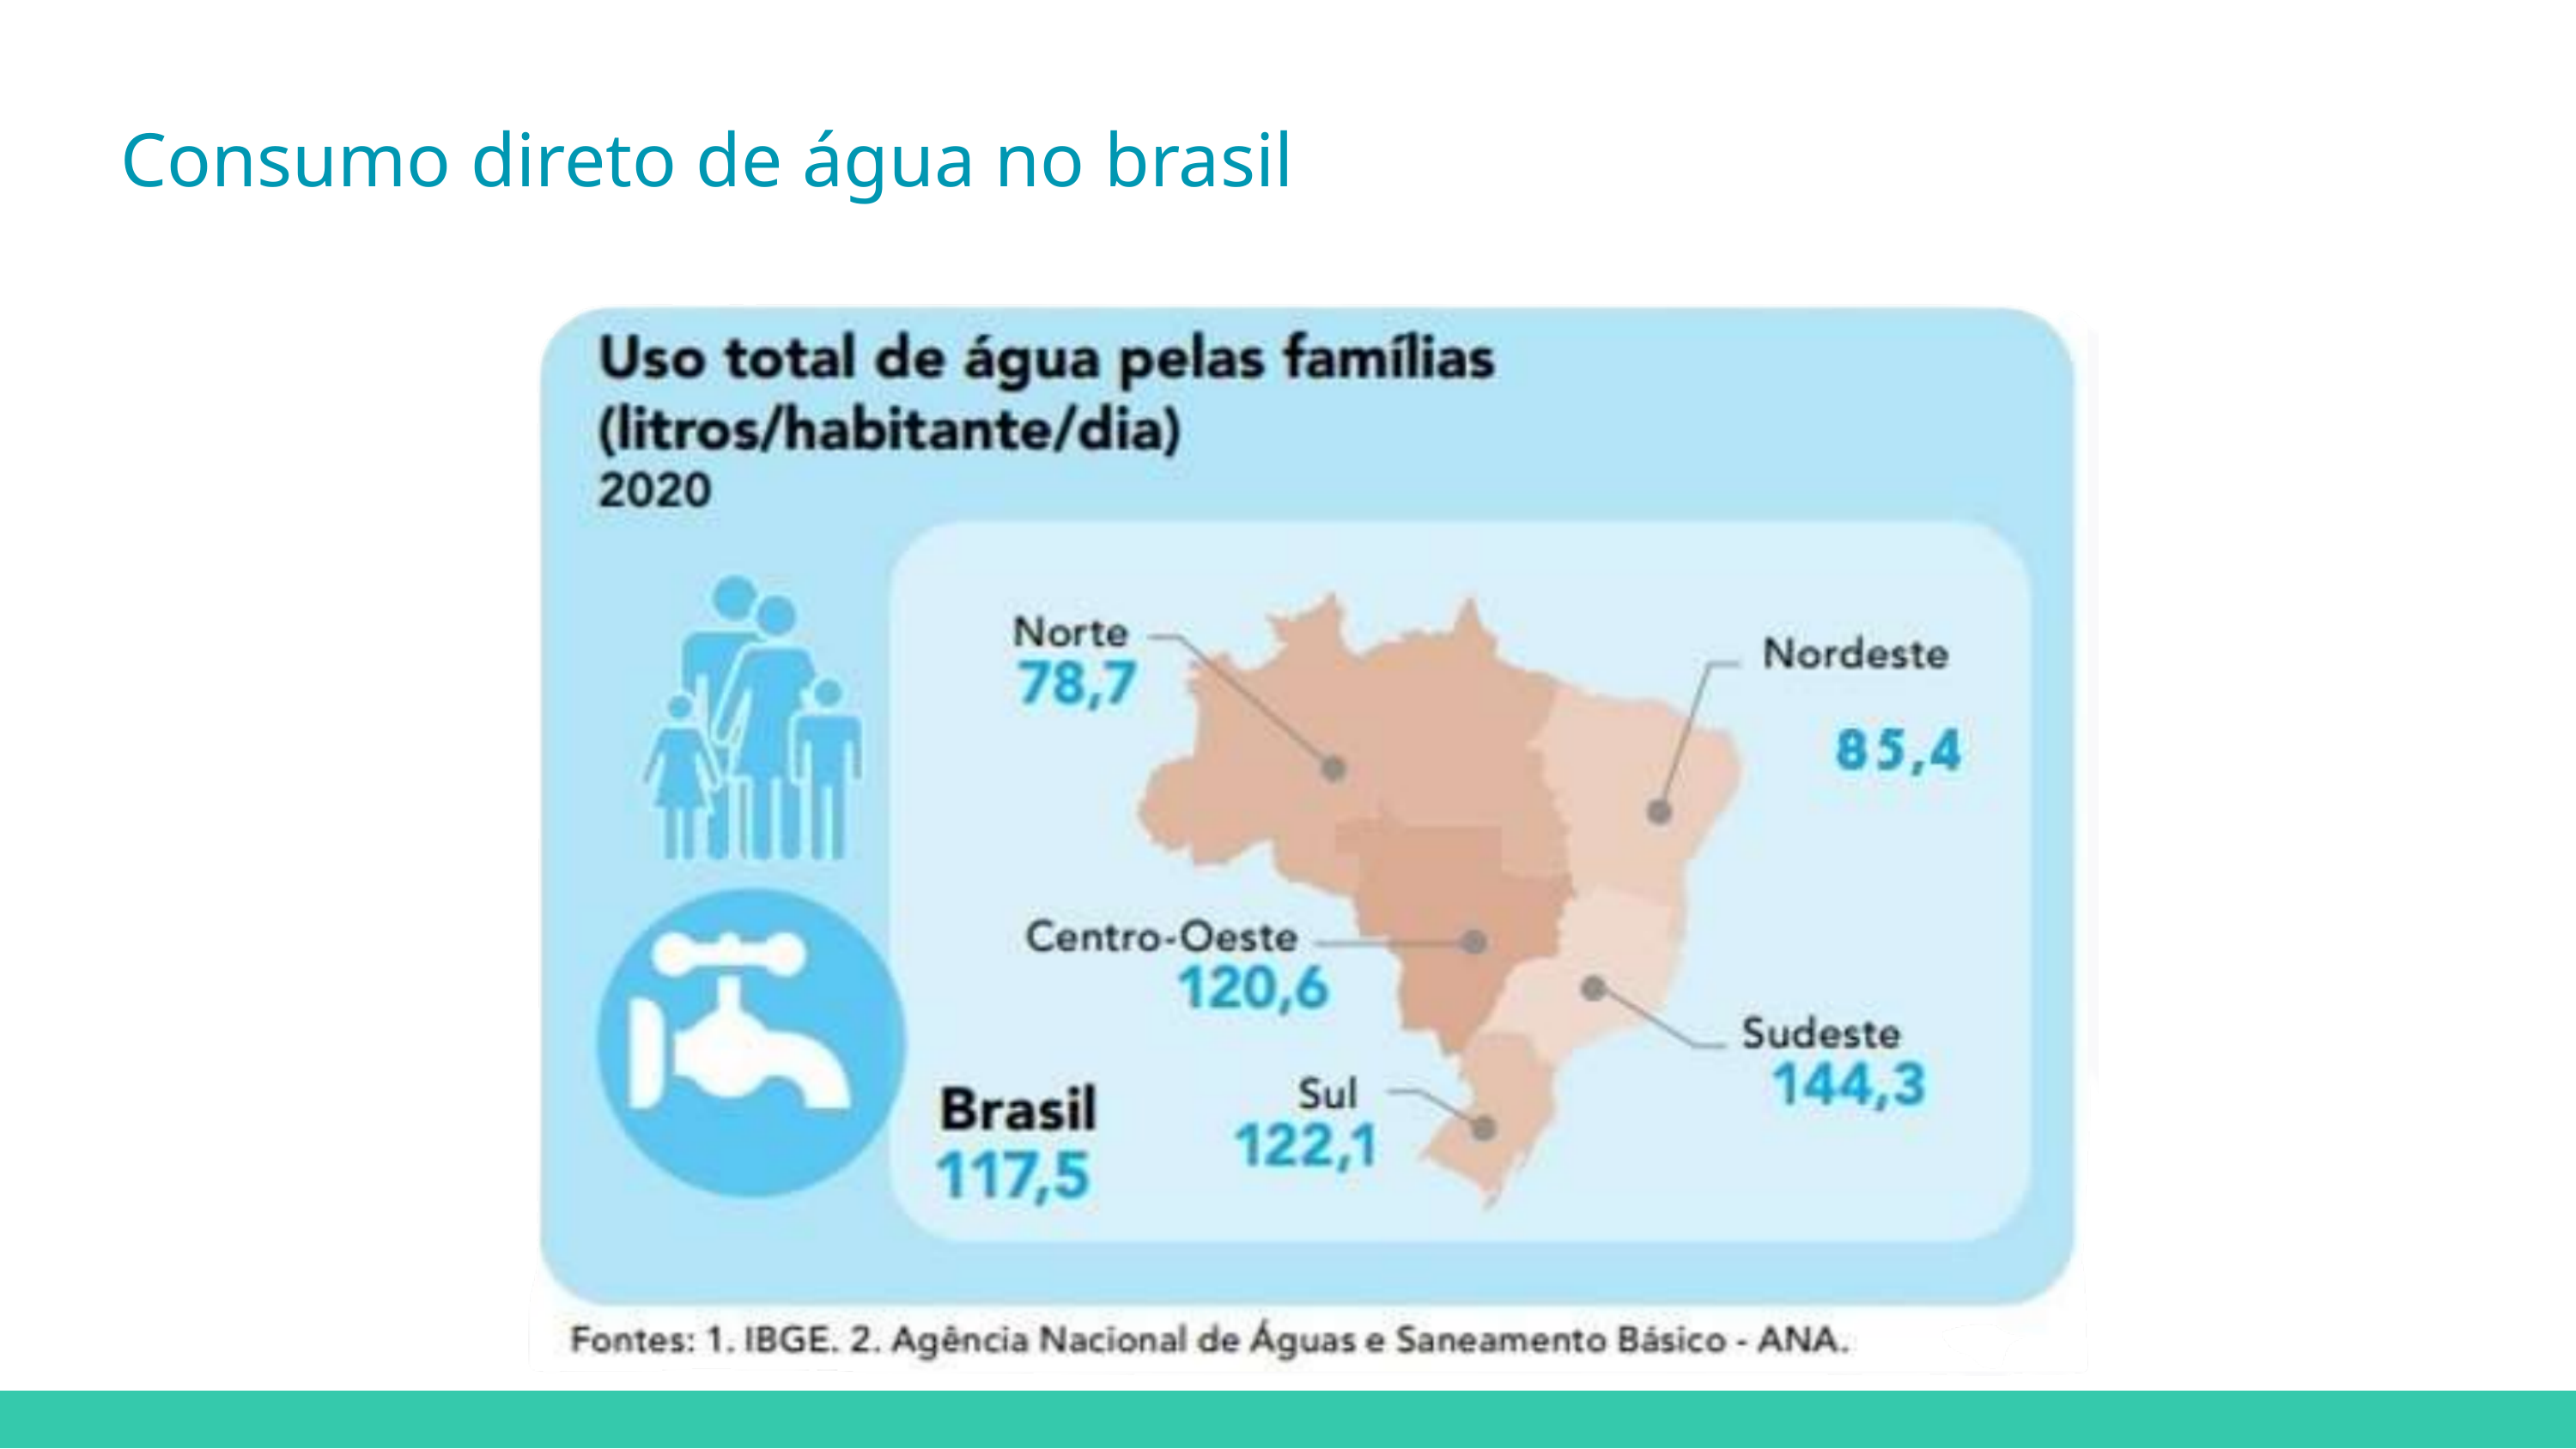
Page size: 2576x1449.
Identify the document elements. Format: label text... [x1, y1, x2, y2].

text_box [477, 279, 2099, 1376]
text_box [0, 1390, 2576, 1449]
text_box Consumo direto de água no brasil [119, 128, 1688, 203]
